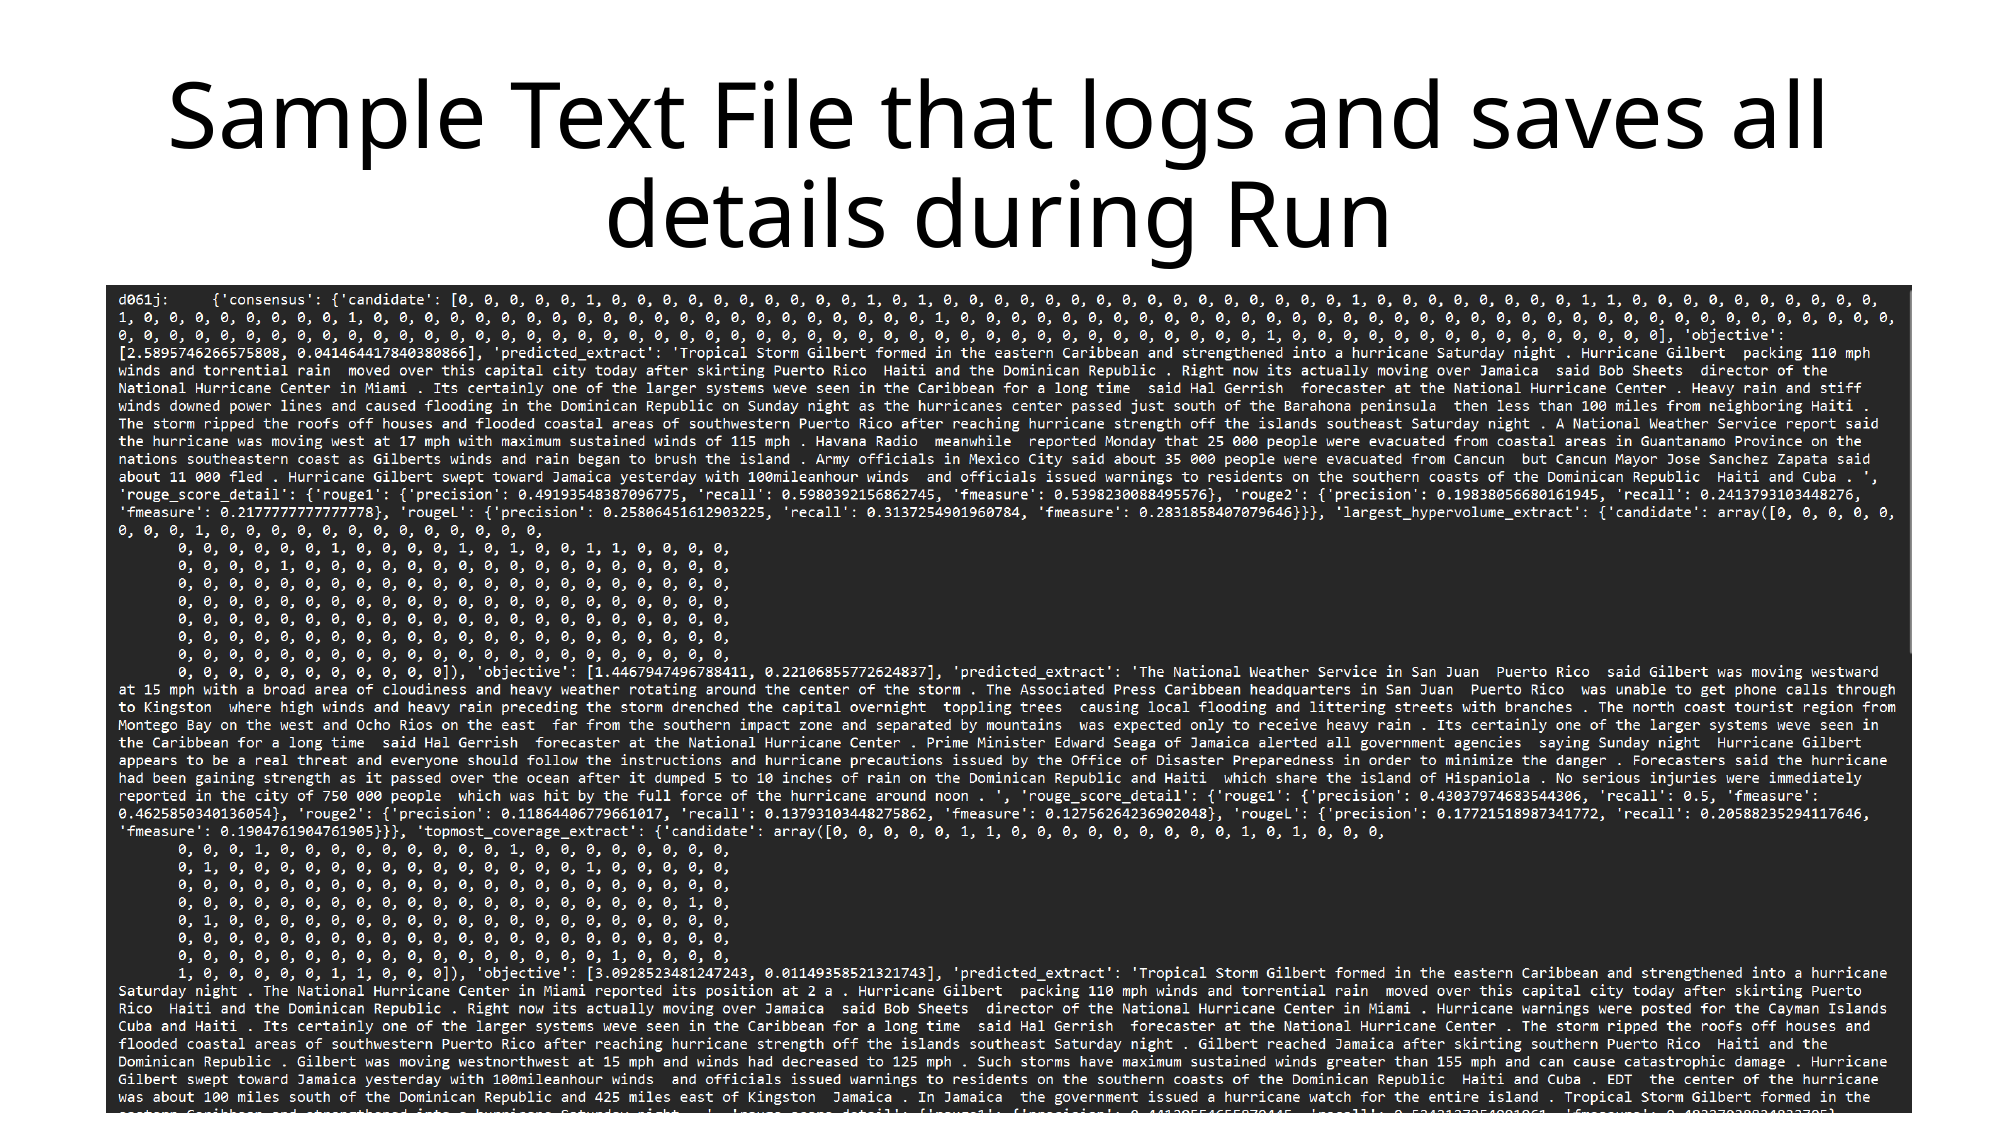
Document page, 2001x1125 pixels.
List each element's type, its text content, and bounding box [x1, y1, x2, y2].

title Sample Text File that logs and saves all details during Run [137, 59, 1863, 278]
picture [106, 285, 1912, 1113]
